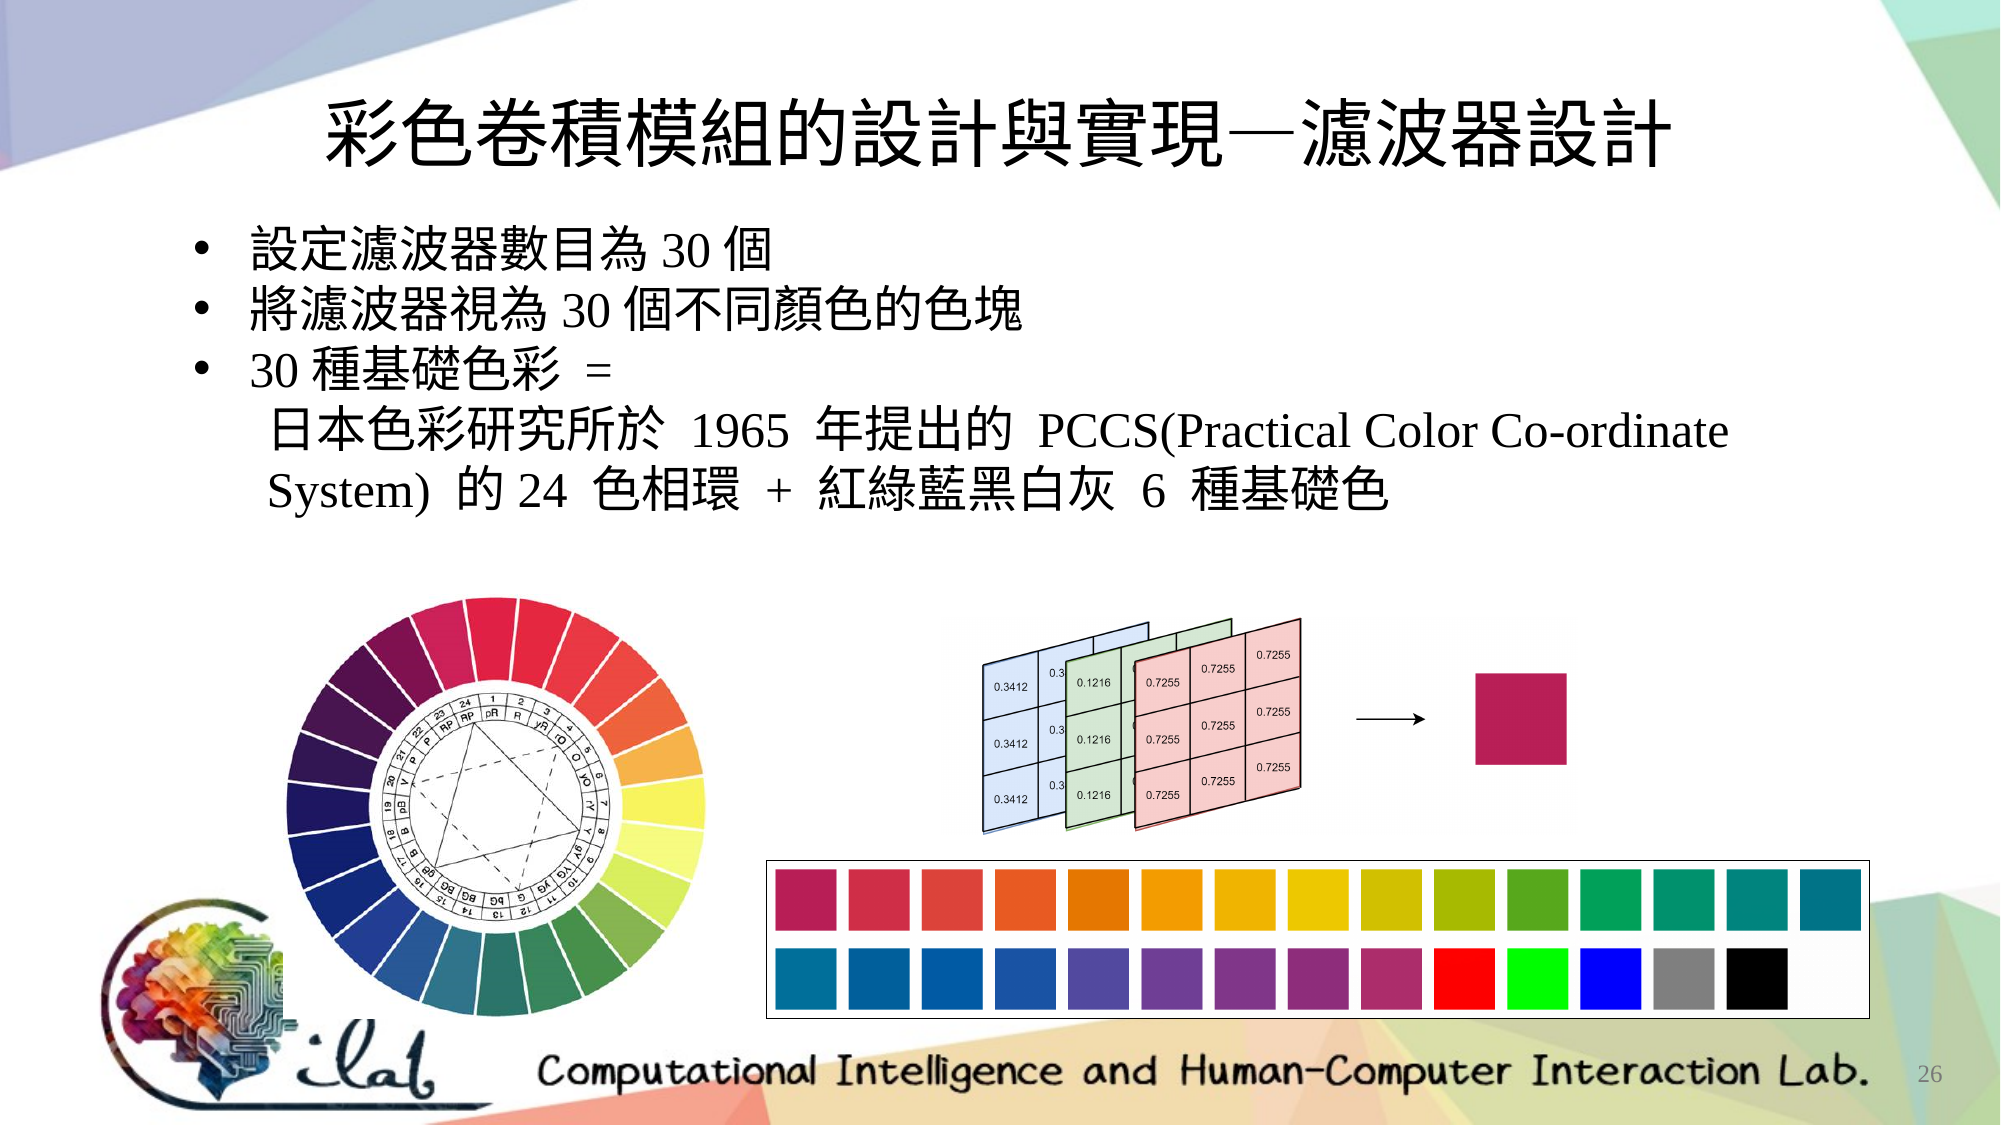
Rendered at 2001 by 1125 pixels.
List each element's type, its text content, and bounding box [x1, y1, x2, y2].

picture [0, 0, 2001, 1125]
text_box 彩色卷積模組的設計與實現—濾波器設計 [310, 79, 1690, 184]
text_box 設定濾波器數目為30個 將濾波器視為30個不同顏色的色塊 30種基礎色彩 = 日本色彩研究所於 1965 年提出的 PCCS(Practical Color Co-ordinate System) 的24 色相環 + 紅綠藍黑白灰 6 種基礎色 [178, 209, 1822, 525]
slide_number 26 [1507, 1042, 1958, 1103]
